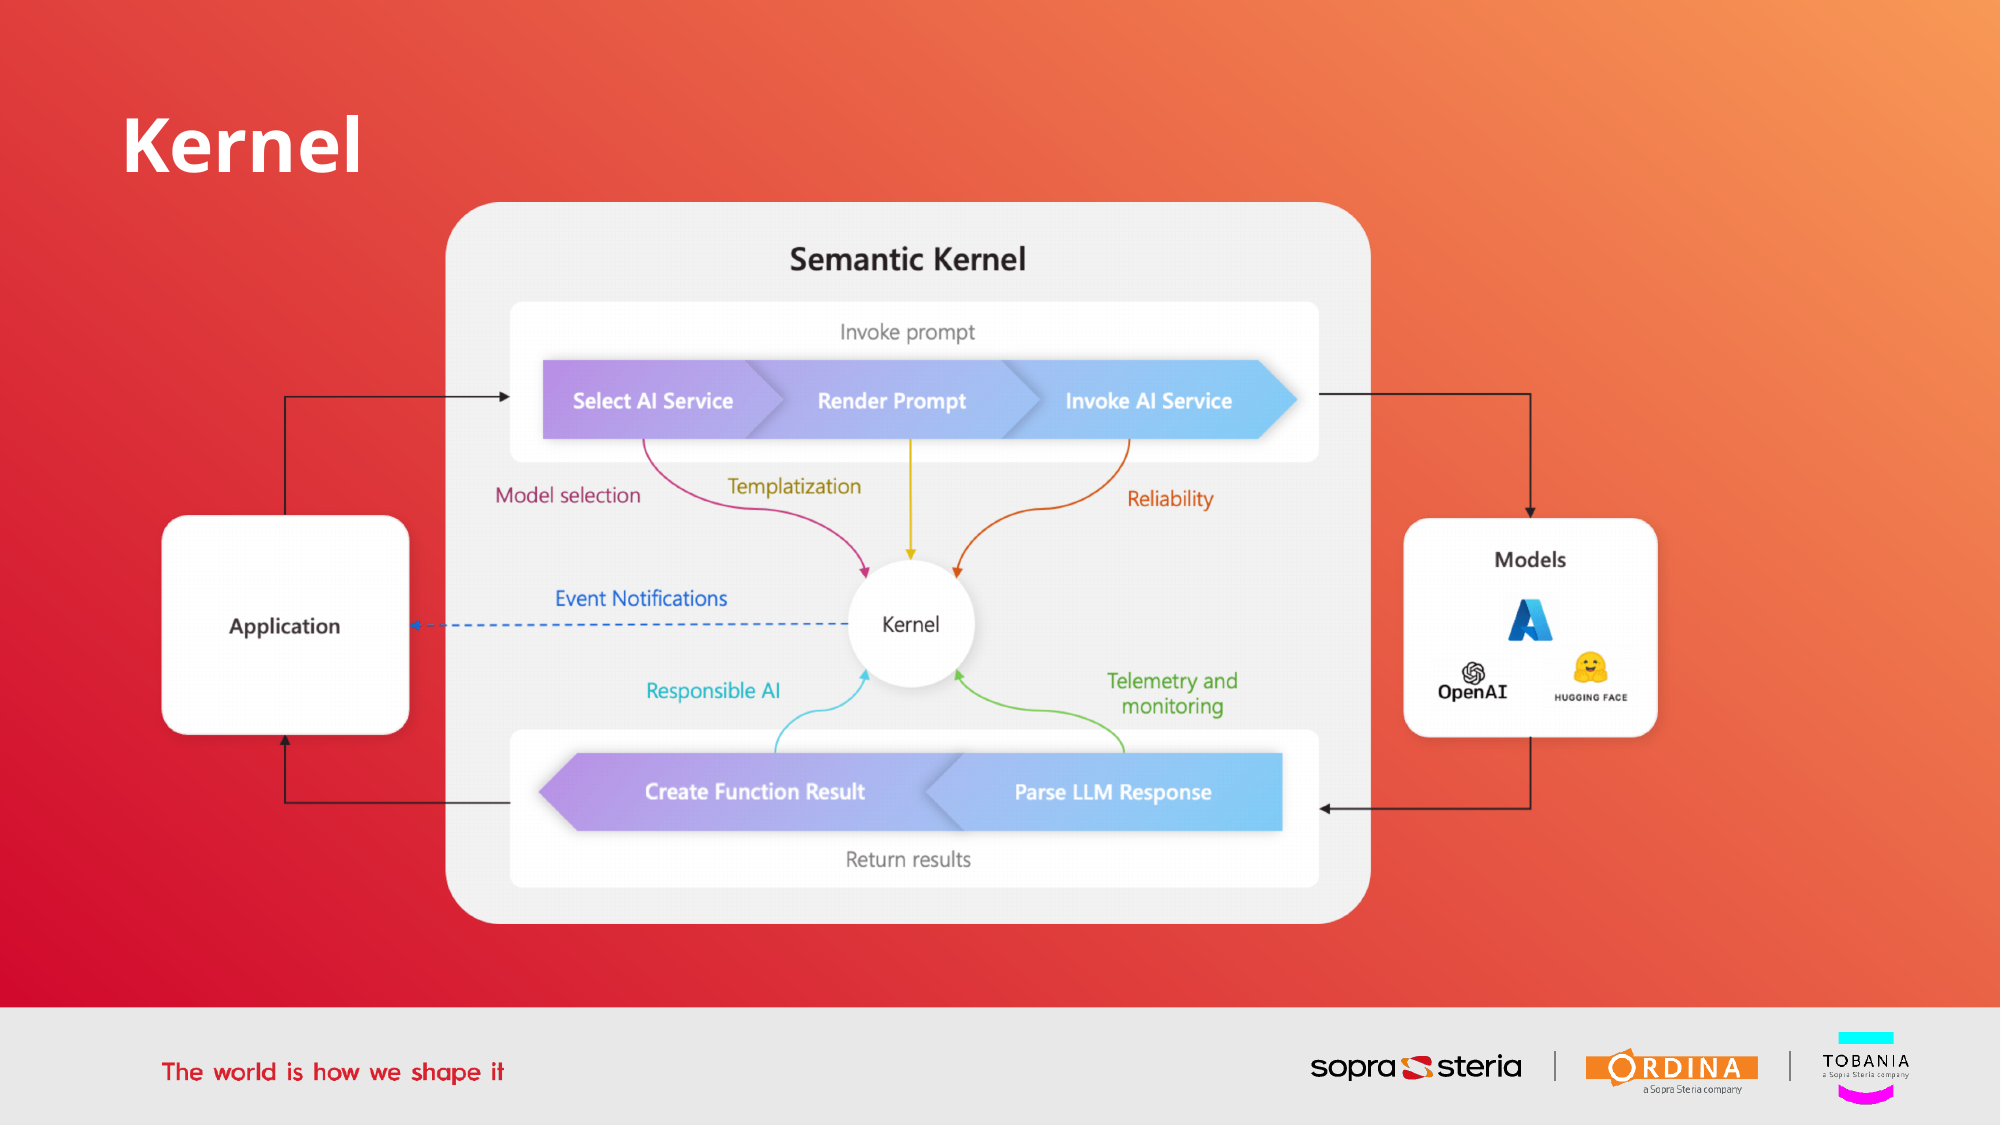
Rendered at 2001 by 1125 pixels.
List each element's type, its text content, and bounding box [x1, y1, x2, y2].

text_box Kernel [105, 89, 380, 285]
picture [1822, 1031, 1909, 1105]
picture [1586, 1048, 1758, 1102]
picture [162, 1062, 504, 1085]
picture [145, 201, 1681, 924]
picture [1311, 1054, 1521, 1081]
